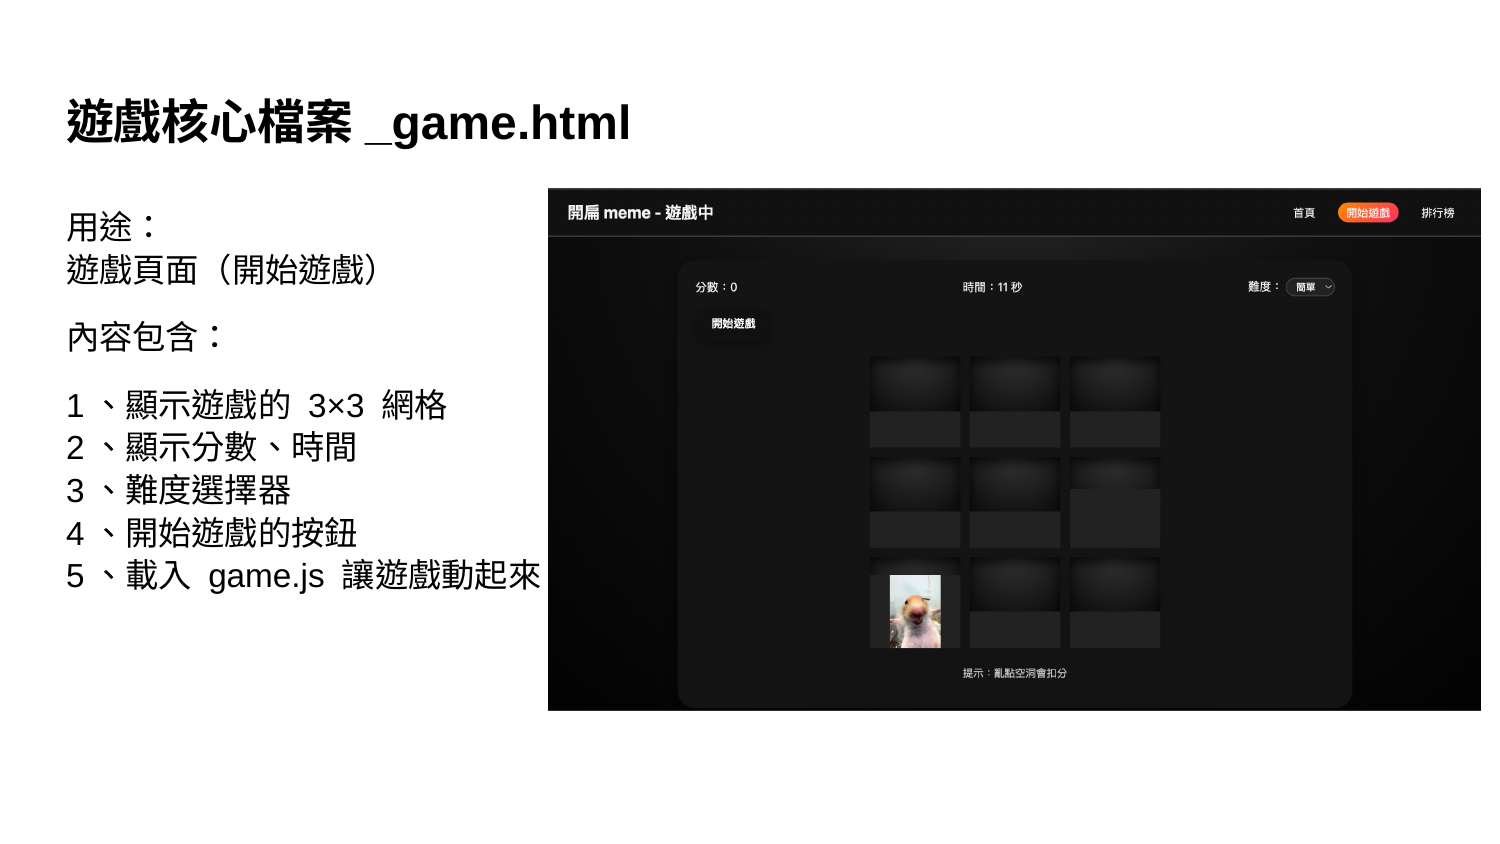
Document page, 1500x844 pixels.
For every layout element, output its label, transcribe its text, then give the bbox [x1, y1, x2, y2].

title 遊戲核心檔案_game.html [51, 72, 1449, 167]
picture [547, 188, 1482, 712]
list 用途： 遊戲頁面（開始遊戲） 內容包含： 1、顯示遊戲的 3×3 網格 2、顯示分數、時間 3、難度選擇器 4、開始遊戲的按鈕 5、載入 game.js 讓遊戲動起來 [51, 189, 708, 750]
